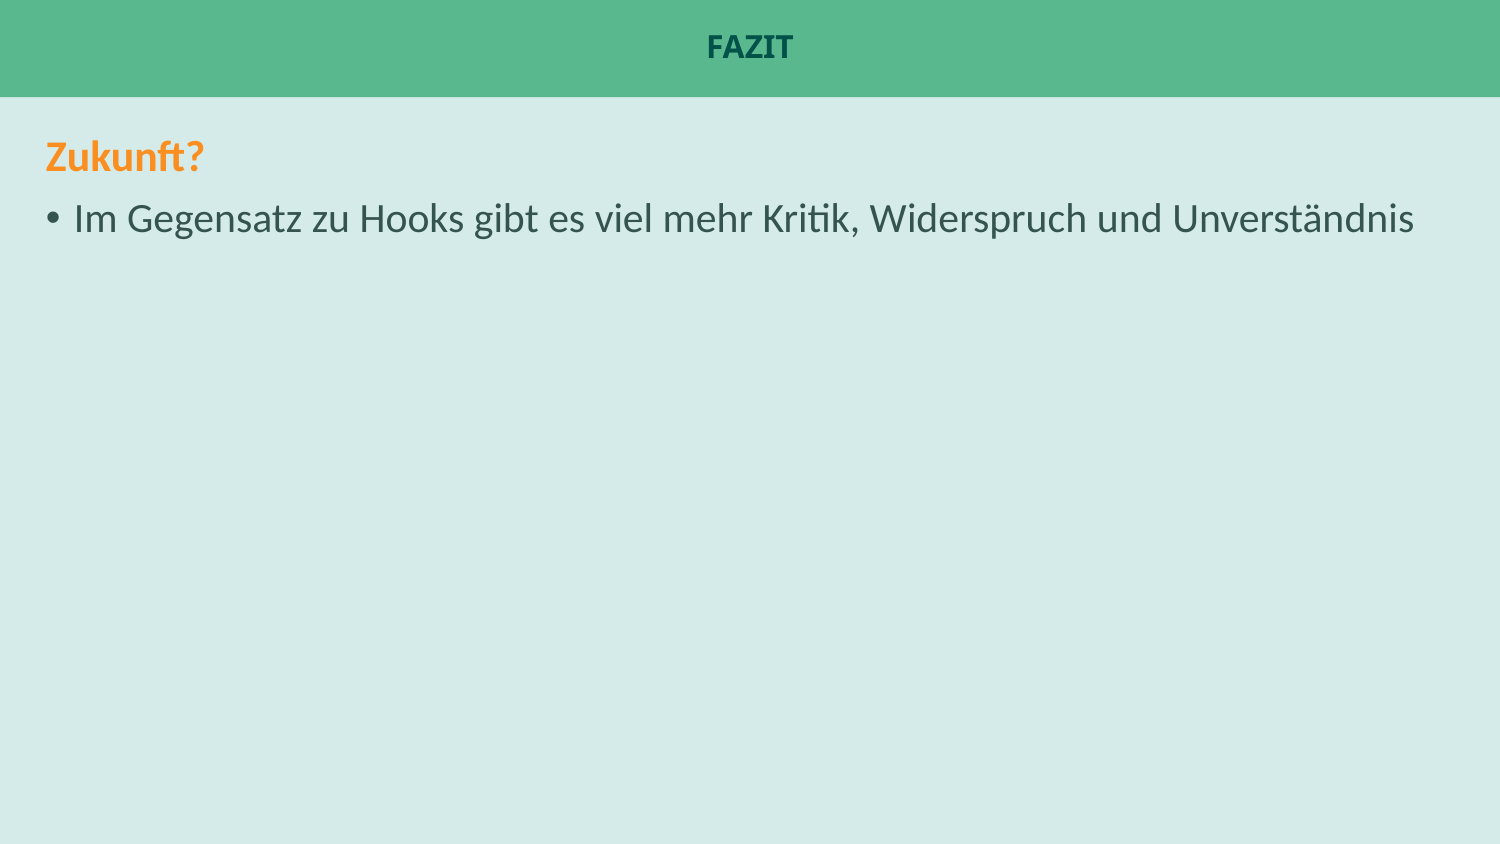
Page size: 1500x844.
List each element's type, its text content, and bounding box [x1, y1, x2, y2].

list Zukunft? Im Gegensatz zu Hooks gibt es viel mehr Kritik, Widerspruch und Unverständnis [30, 126, 1470, 782]
title Fazit [0, 0, 1500, 98]
